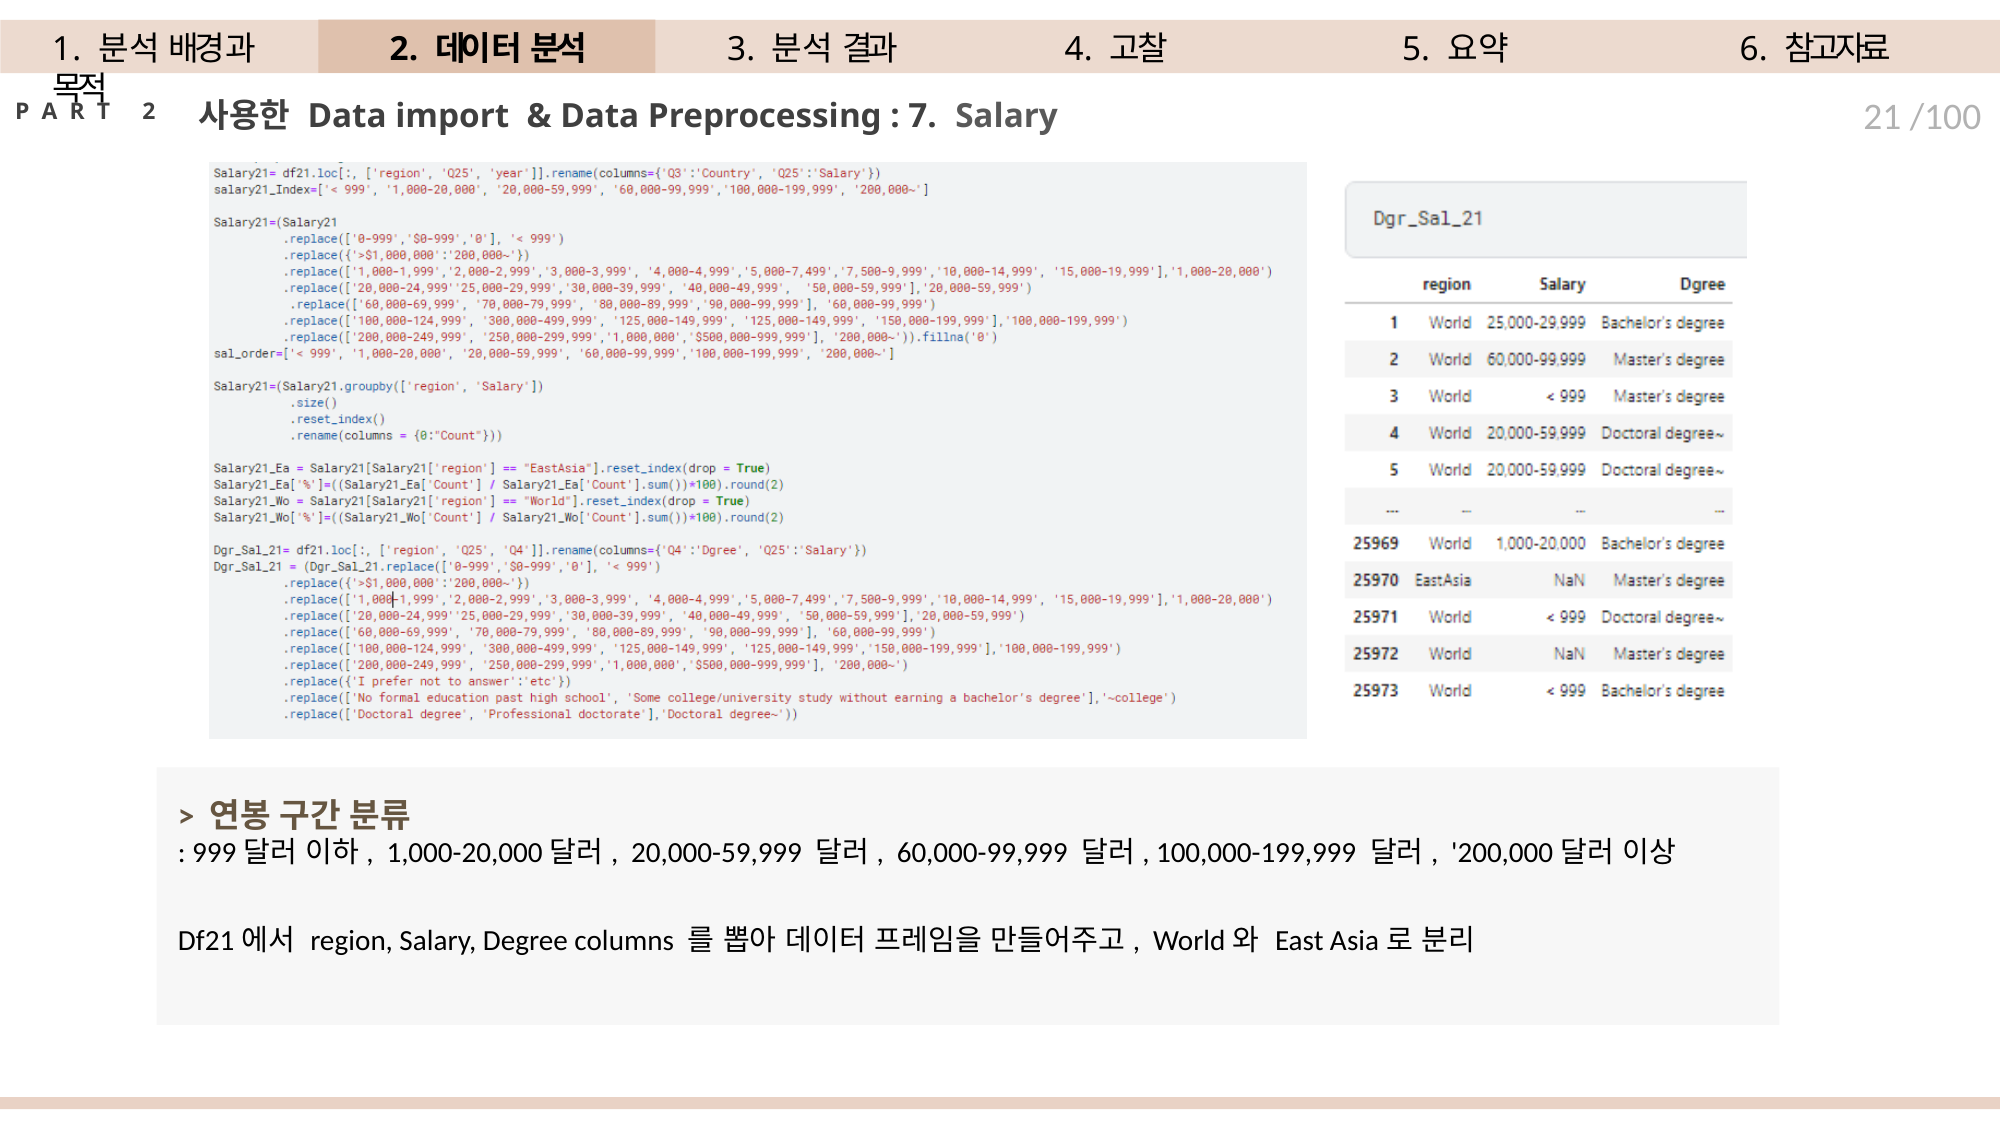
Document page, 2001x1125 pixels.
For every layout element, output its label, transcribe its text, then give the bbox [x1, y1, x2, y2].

text_box 2. 데이터 분석 [387, 25, 648, 68]
text_box [318, 19, 656, 73]
text_box > 연봉 구간 분류 : 999달러 이하, 1,000-20,000달러, 20,000-59,999 달러, 60,000-99,999 달러, 100,000-199,999 달러, '200,000달러 이상 Df21에서 region, Salary, Degree columns 를 뽑아 데이터 프레임을 만들어주고, World와 East Asia로 분리 [163, 786, 1815, 1004]
text_box 3. 분석 결과 [724, 25, 985, 68]
picture [1339, 178, 1747, 724]
picture [209, 162, 1307, 739]
text_box 5. 요약 [1399, 25, 1660, 68]
slide_number 21 /100 [1850, 92, 1982, 138]
text_box 6. 참고자료 [1737, 25, 1998, 68]
text_box 사용한 Data import & Data Preprocessing : 7. Salary [196, 91, 1803, 176]
text_box [156, 767, 1780, 1025]
text_box 4. 고찰 [1062, 25, 1323, 68]
text_box 1. 분석 배경과 목적 [49, 25, 310, 107]
text_box P A R T 2 [12, 94, 157, 124]
